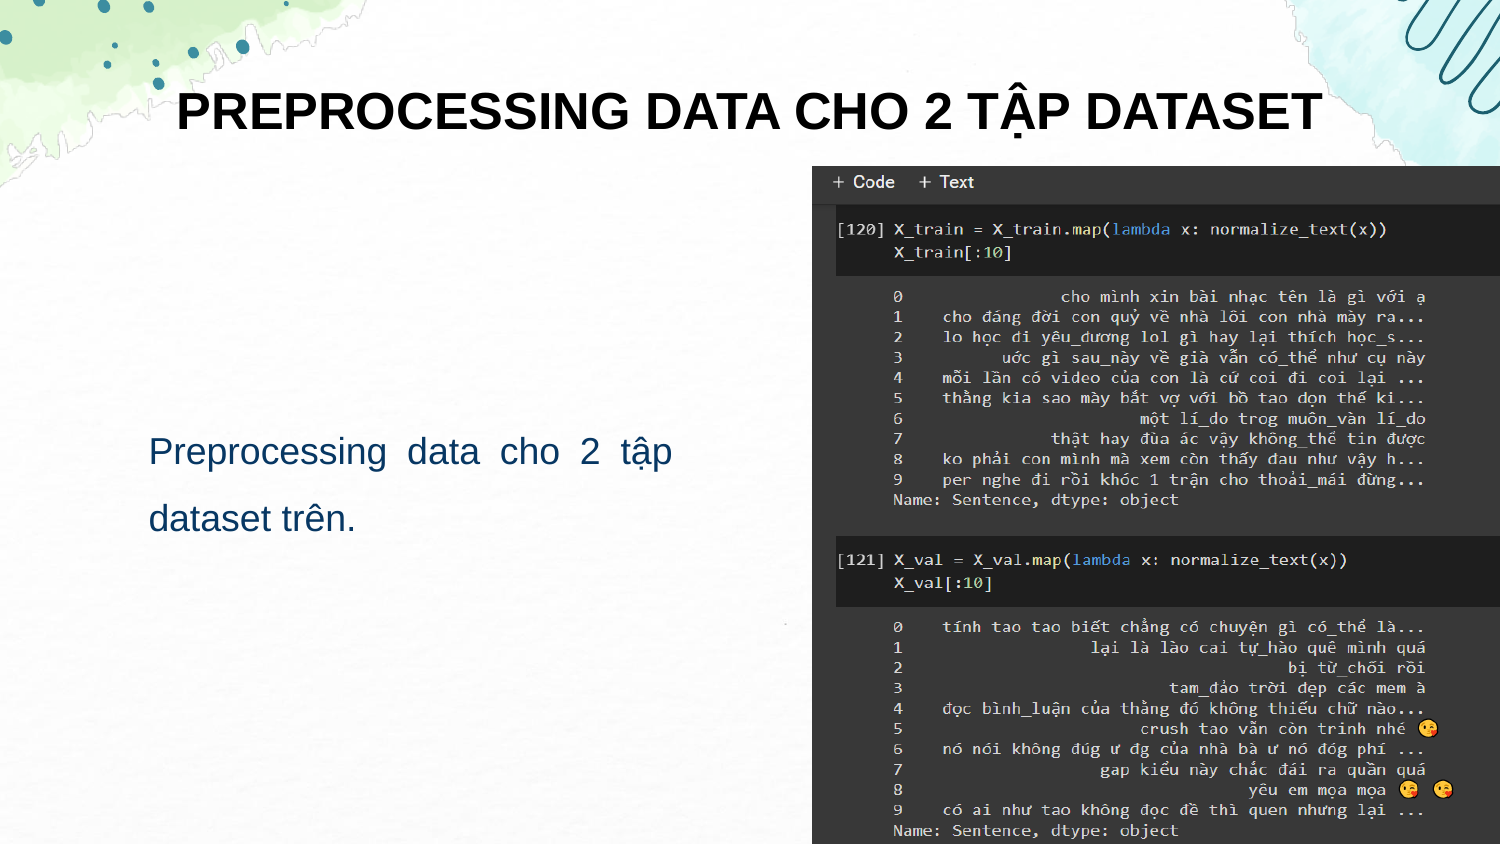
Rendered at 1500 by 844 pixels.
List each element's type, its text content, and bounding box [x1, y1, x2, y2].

picture [1443, 0, 1500, 81]
text_box PREPROCESSING DATA CHO 2 TẬP DATASET [120, 61, 1380, 156]
picture [1472, 62, 1500, 111]
picture [0, 0, 1500, 844]
text_box Preprocessing data cho 2 tập dataset trên. [133, 396, 688, 547]
picture [1408, 0, 1456, 48]
